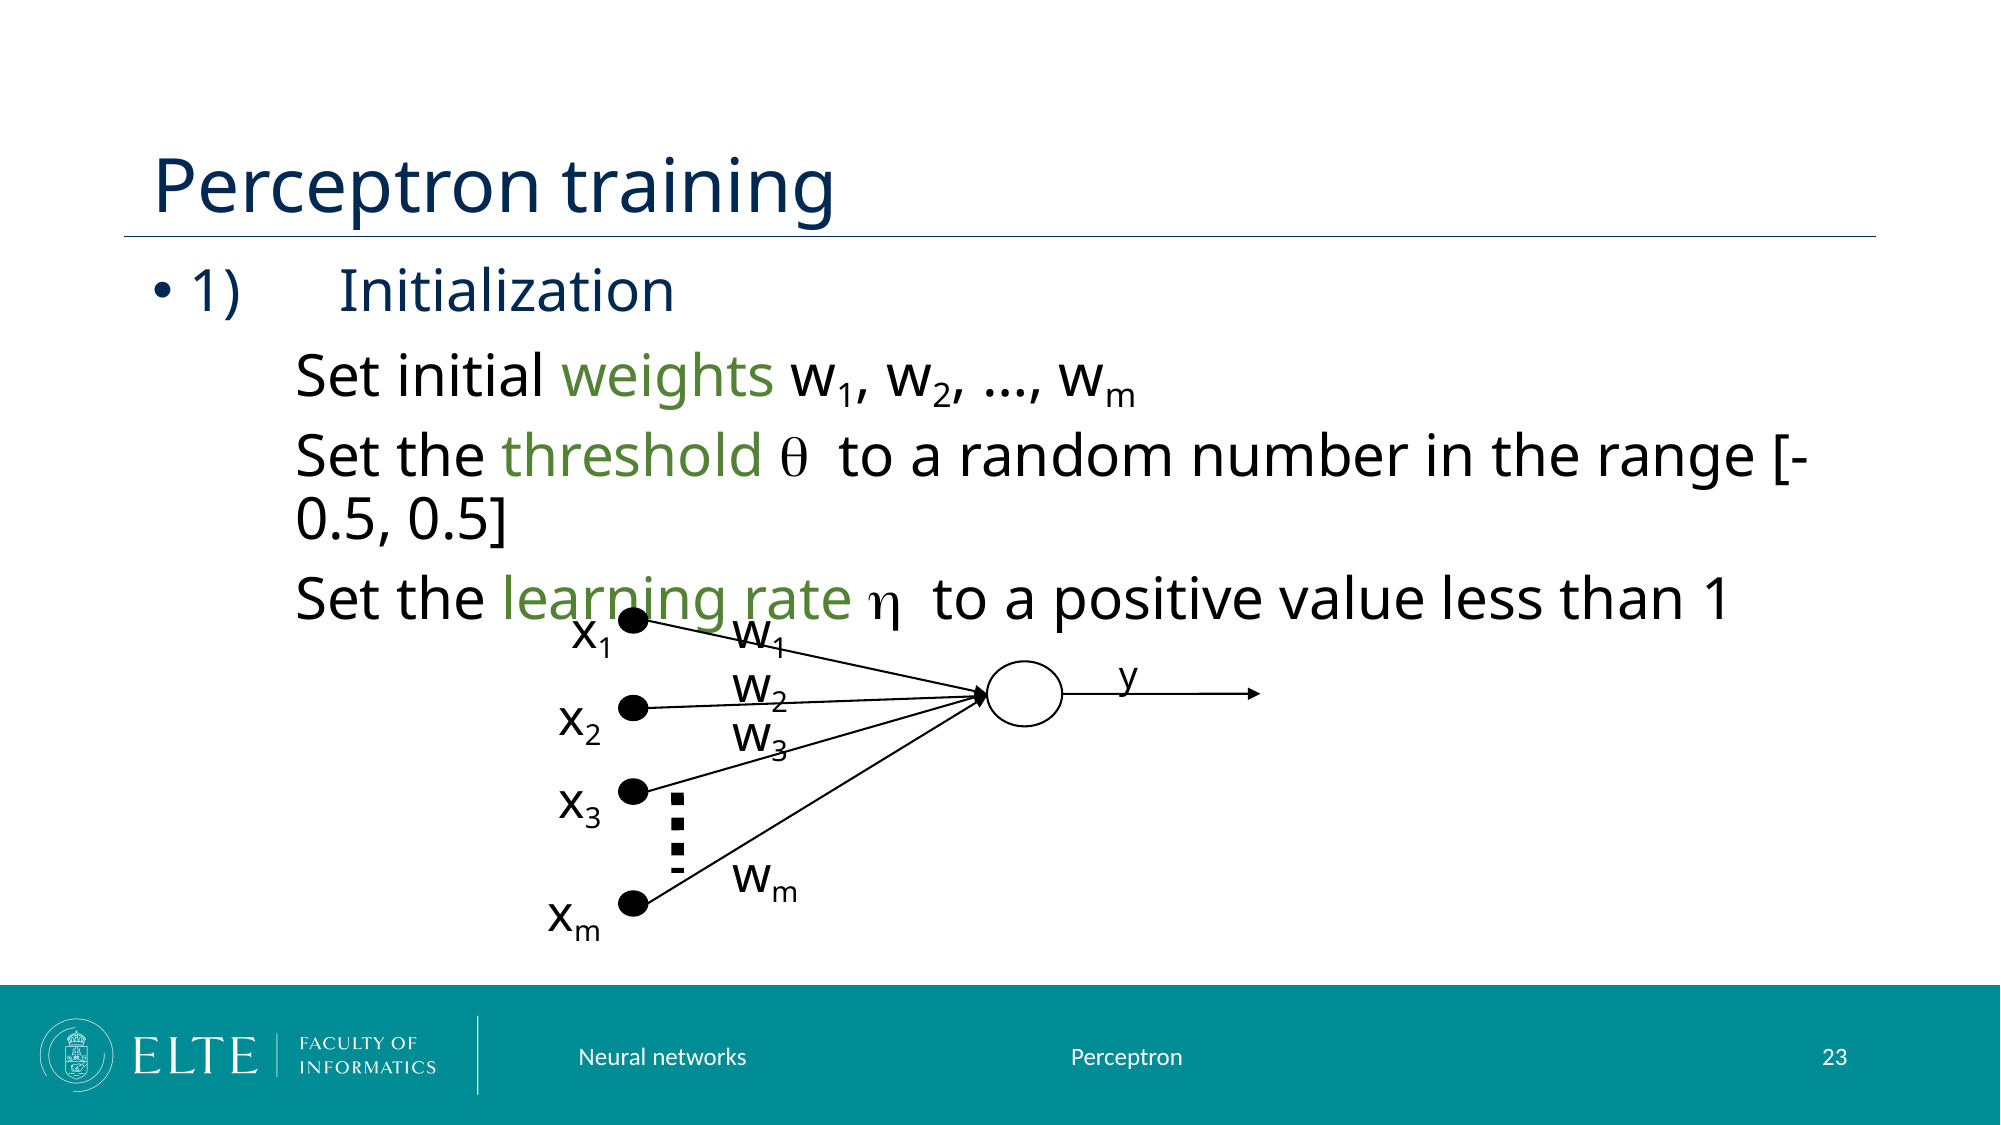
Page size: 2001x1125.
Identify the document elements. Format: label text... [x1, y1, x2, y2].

title Perceptron training [137, 59, 1863, 237]
list 1) Initialization Set initial weights w1, w2, …, wm Set the threshold q to a random number in the range [-0.5, 0.5] Set the learning rate h to a positive value less than 1 [137, 254, 1863, 581]
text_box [505, 598, 1261, 925]
picture [0, 985, 2000, 1125]
slide_number 23 [1563, 1026, 1863, 1085]
slide_number Neural networks [563, 1025, 789, 1085]
footer Perceptron [789, 1025, 1465, 1085]
